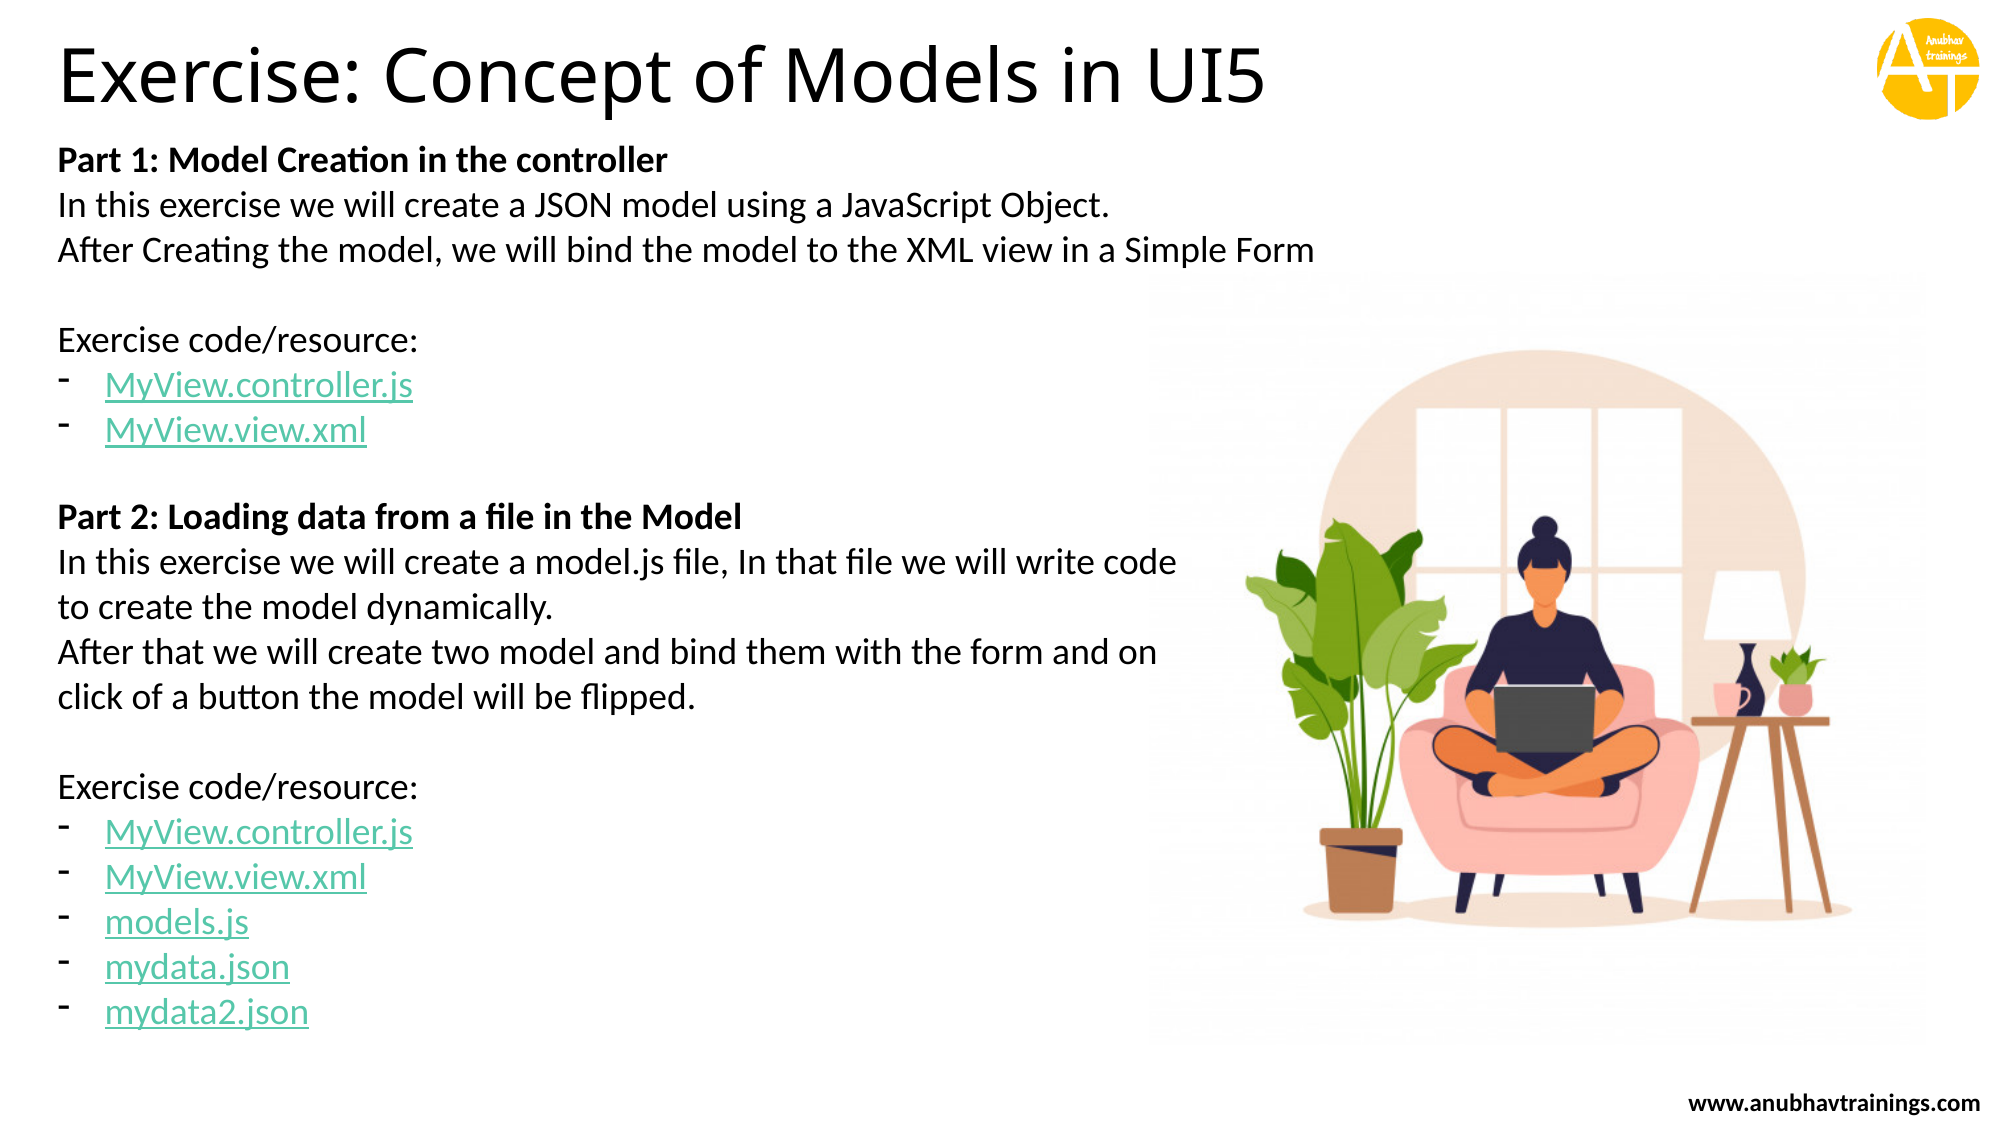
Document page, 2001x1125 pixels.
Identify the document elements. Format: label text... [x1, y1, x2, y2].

text_box Exercise: Concept of Models in UI5 [42, 30, 1866, 127]
text_box Part 1: Model Creation in the controller In this exercise we will create a JSON model using a JavaScript Object. After Creating the model, we will bind the model to the XML view in a Simple Form Exercise code/resource: MyView.controller.js MyView.view.xml [42, 127, 1874, 458]
footer www.anubhavtrainings.com [1669, 1089, 2000, 1114]
text_box Part 2: Loading data from a file in the Model In this exercise we will create a model.js file, In that file we will write code to create the model dynamically. After that we will create two model and bind them with the form and on click of a button the model will be flipped. Exercise code/resource: MyView.controller.js MyView.view.xml models.js mydata.json mydata2.json [42, 484, 1149, 1040]
picture [1866, 11, 1985, 128]
picture [1149, 271, 1926, 1045]
